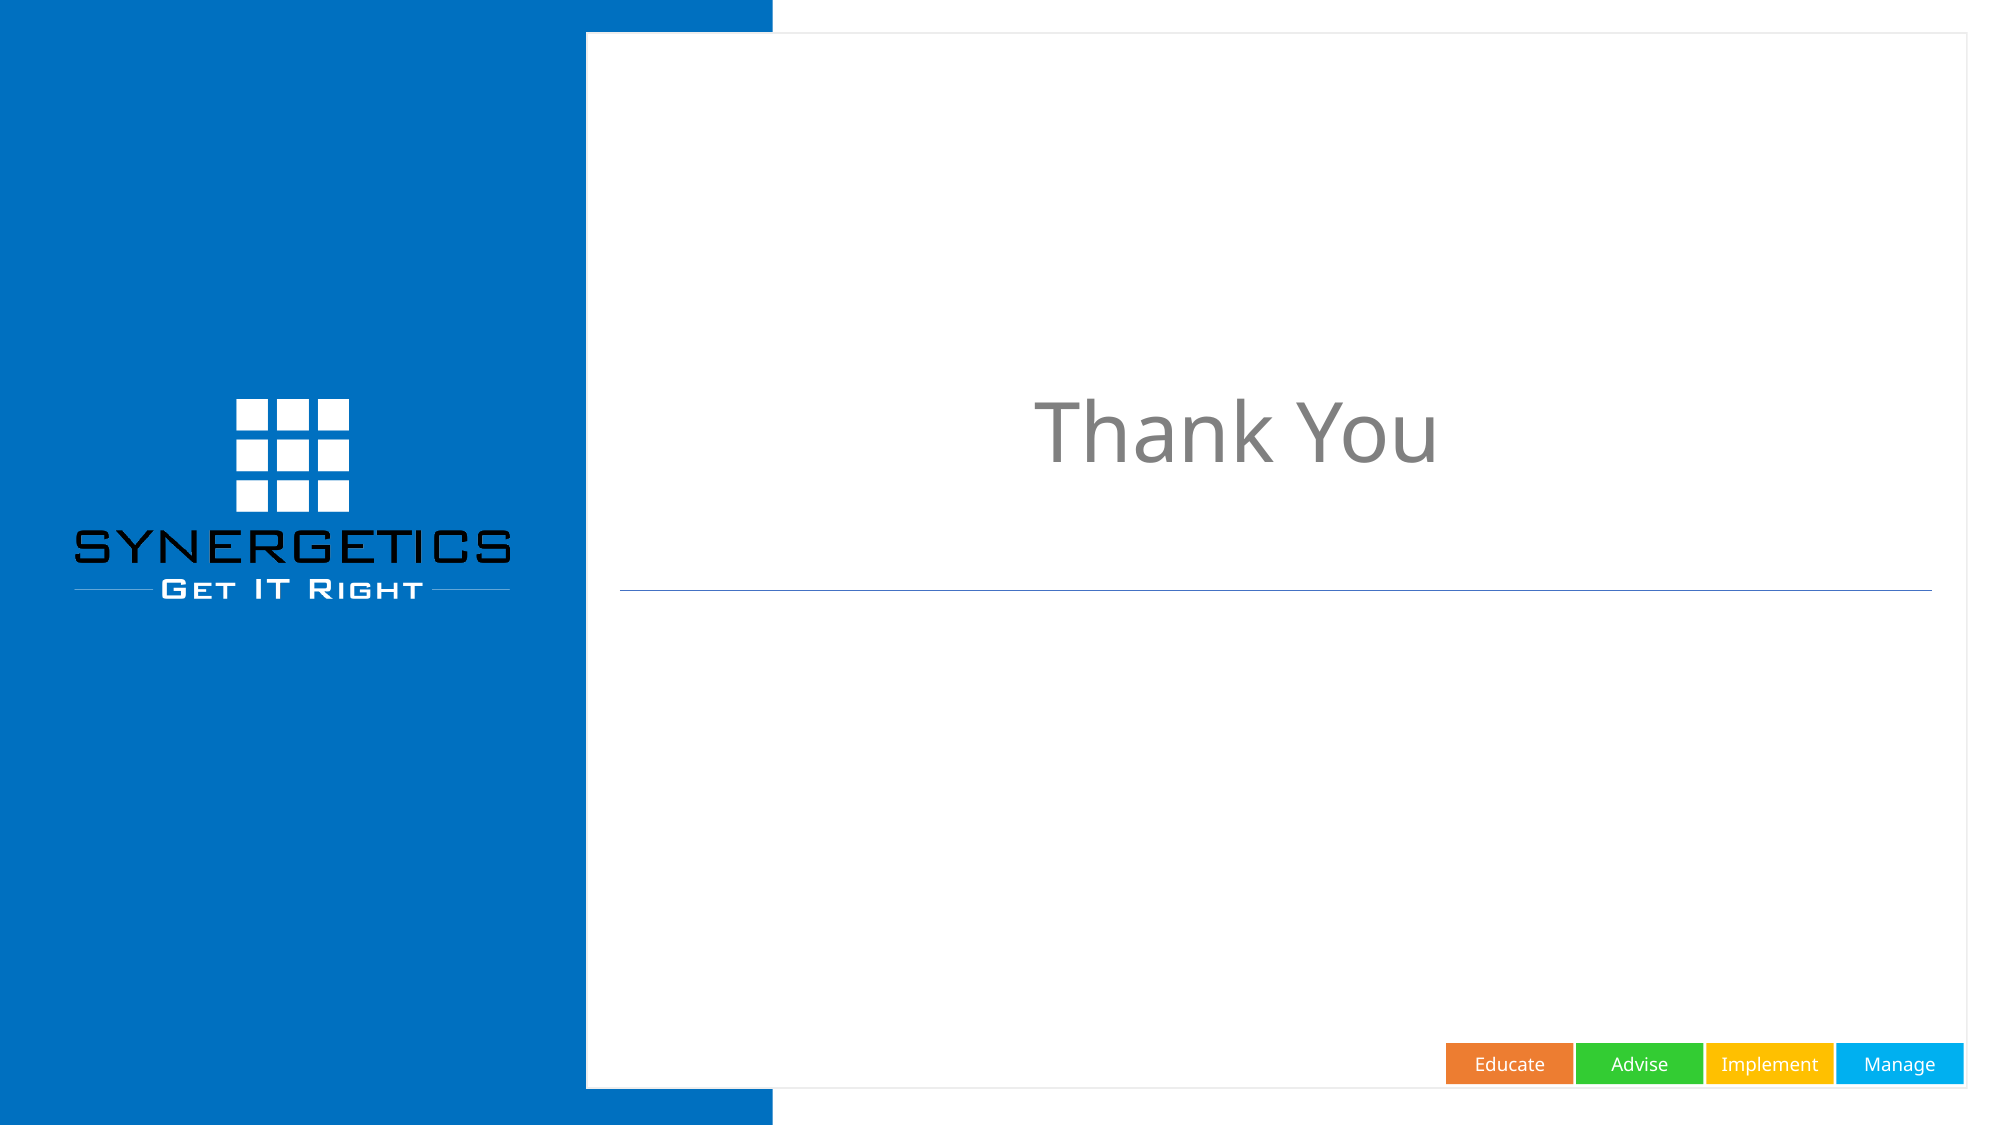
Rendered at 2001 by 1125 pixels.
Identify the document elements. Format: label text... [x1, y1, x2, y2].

title Thank You [614, 280, 1862, 591]
